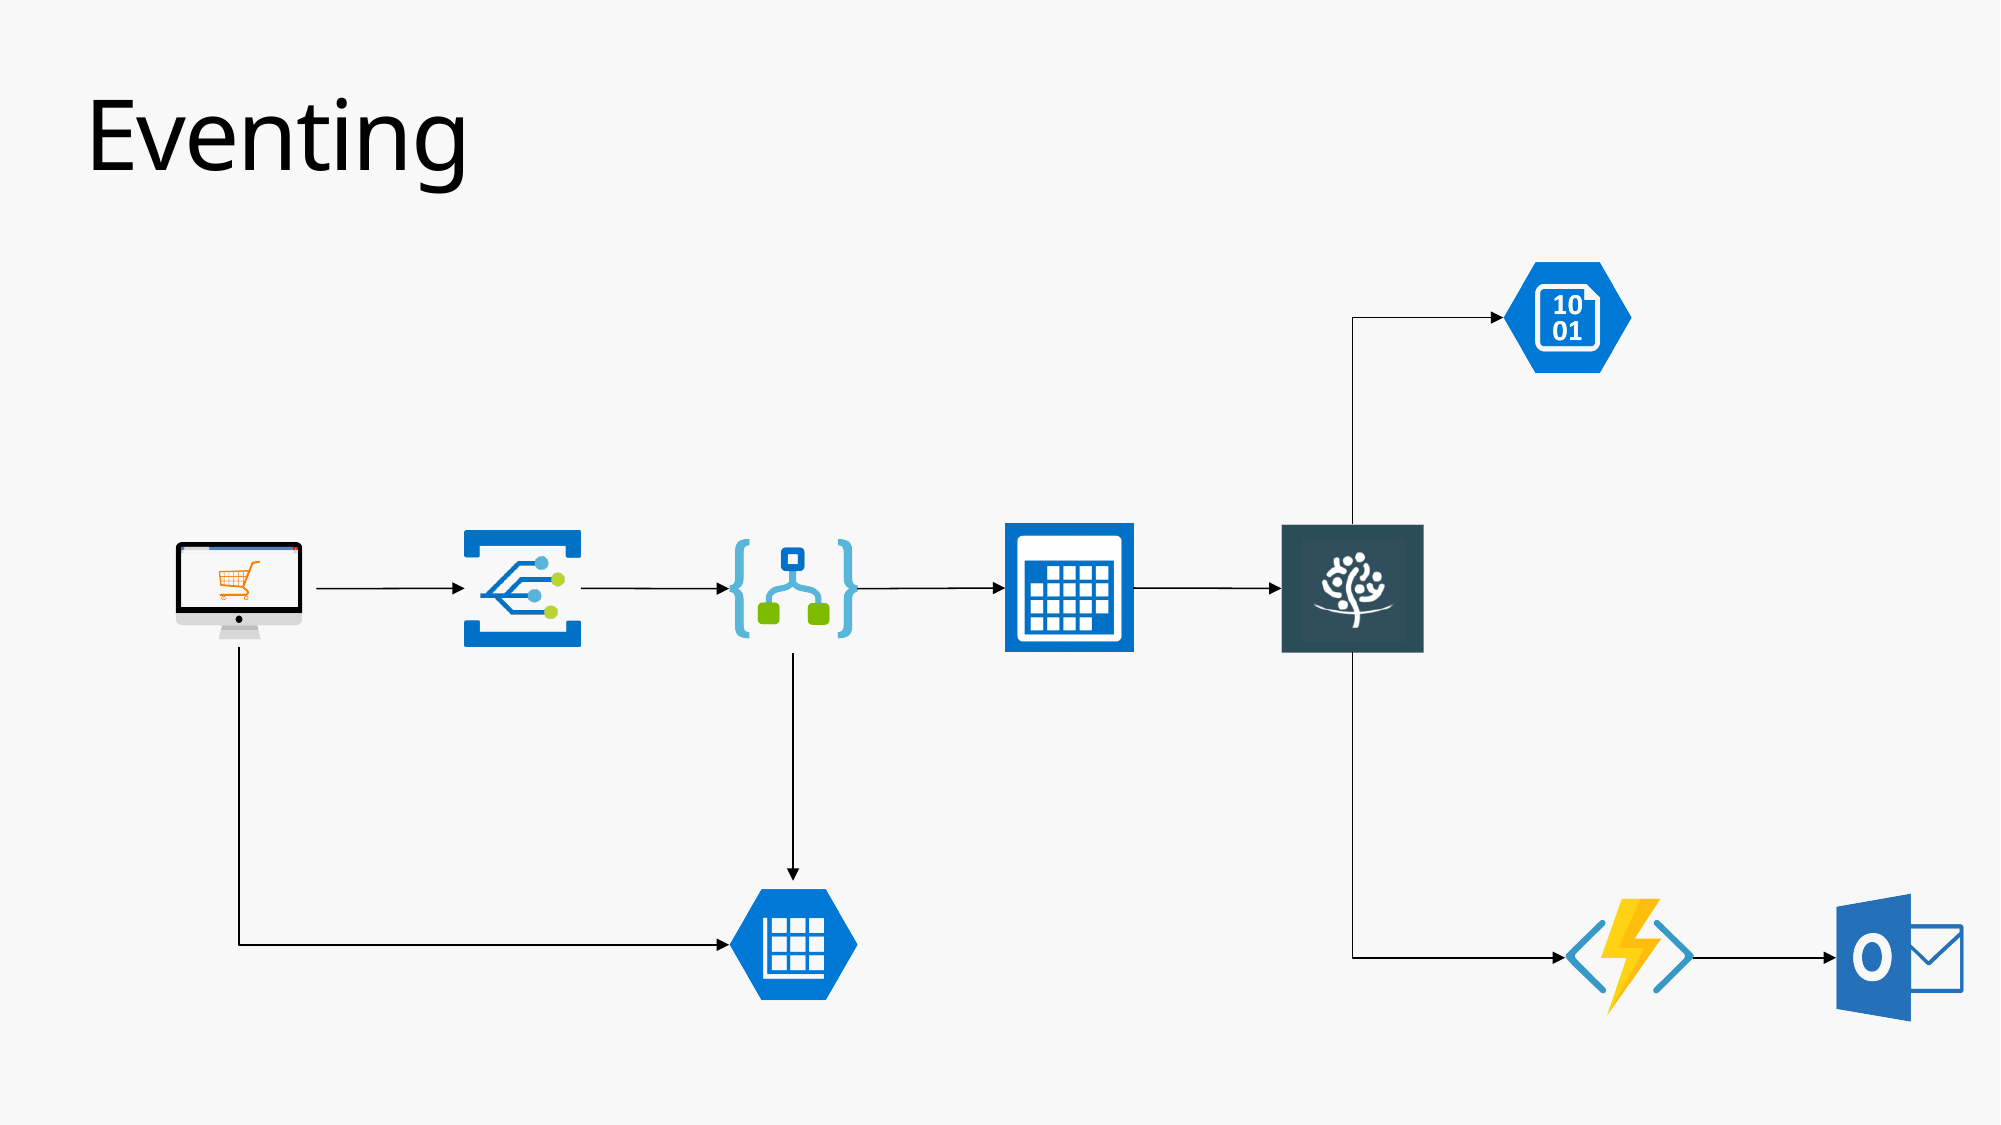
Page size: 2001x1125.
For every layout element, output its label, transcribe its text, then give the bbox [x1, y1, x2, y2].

title Eventing [69, 45, 1900, 233]
picture [728, 880, 858, 1009]
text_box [1324, 345, 1532, 497]
picture [728, 524, 858, 653]
picture [464, 530, 582, 550]
picture [1564, 893, 1694, 1022]
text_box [1305, 698, 1612, 912]
picture [161, 530, 317, 647]
picture [1281, 524, 1424, 653]
picture [1835, 893, 1965, 1022]
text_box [334, 550, 634, 1042]
picture [1502, 253, 1632, 382]
picture [1004, 523, 1134, 653]
